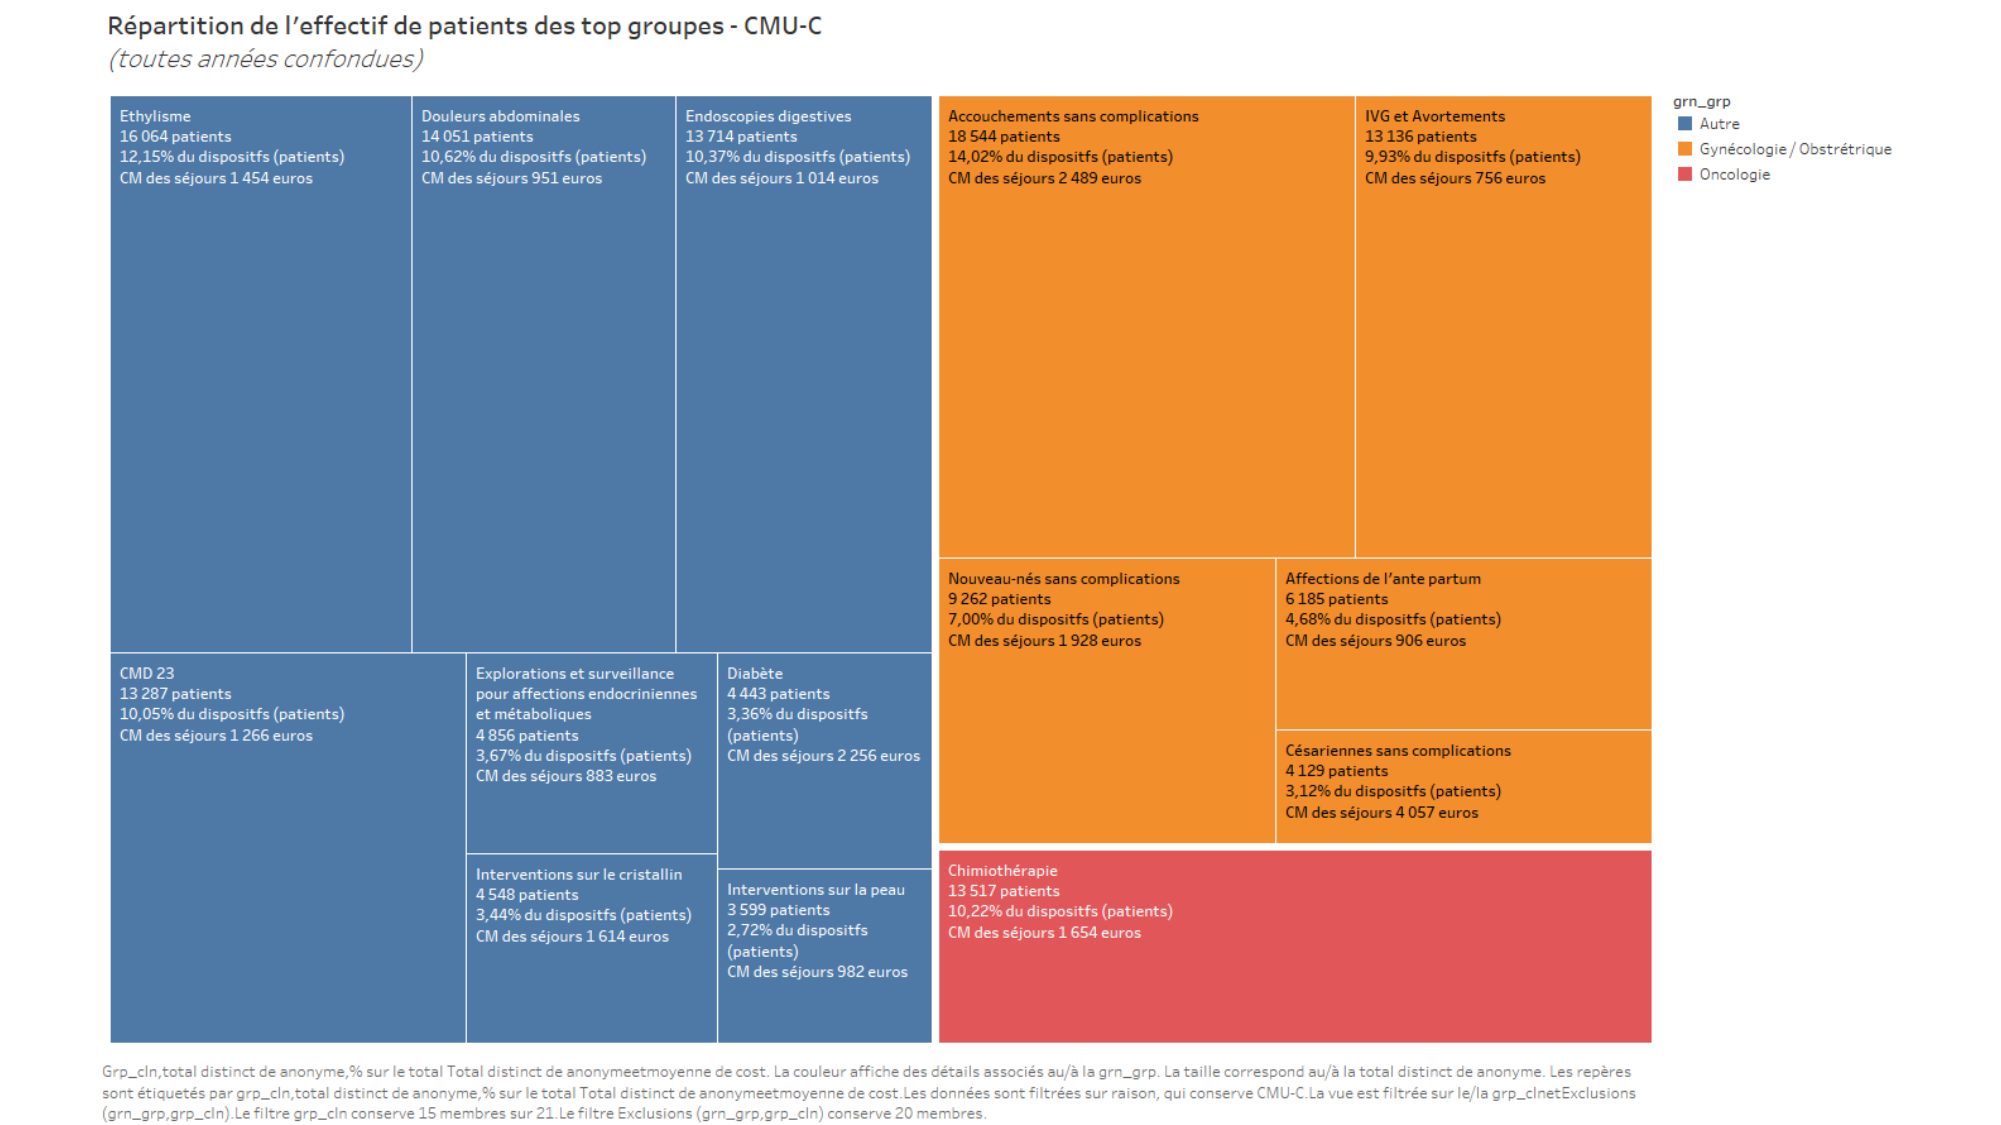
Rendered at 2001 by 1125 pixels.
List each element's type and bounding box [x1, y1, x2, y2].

picture [102, 0, 1898, 1125]
